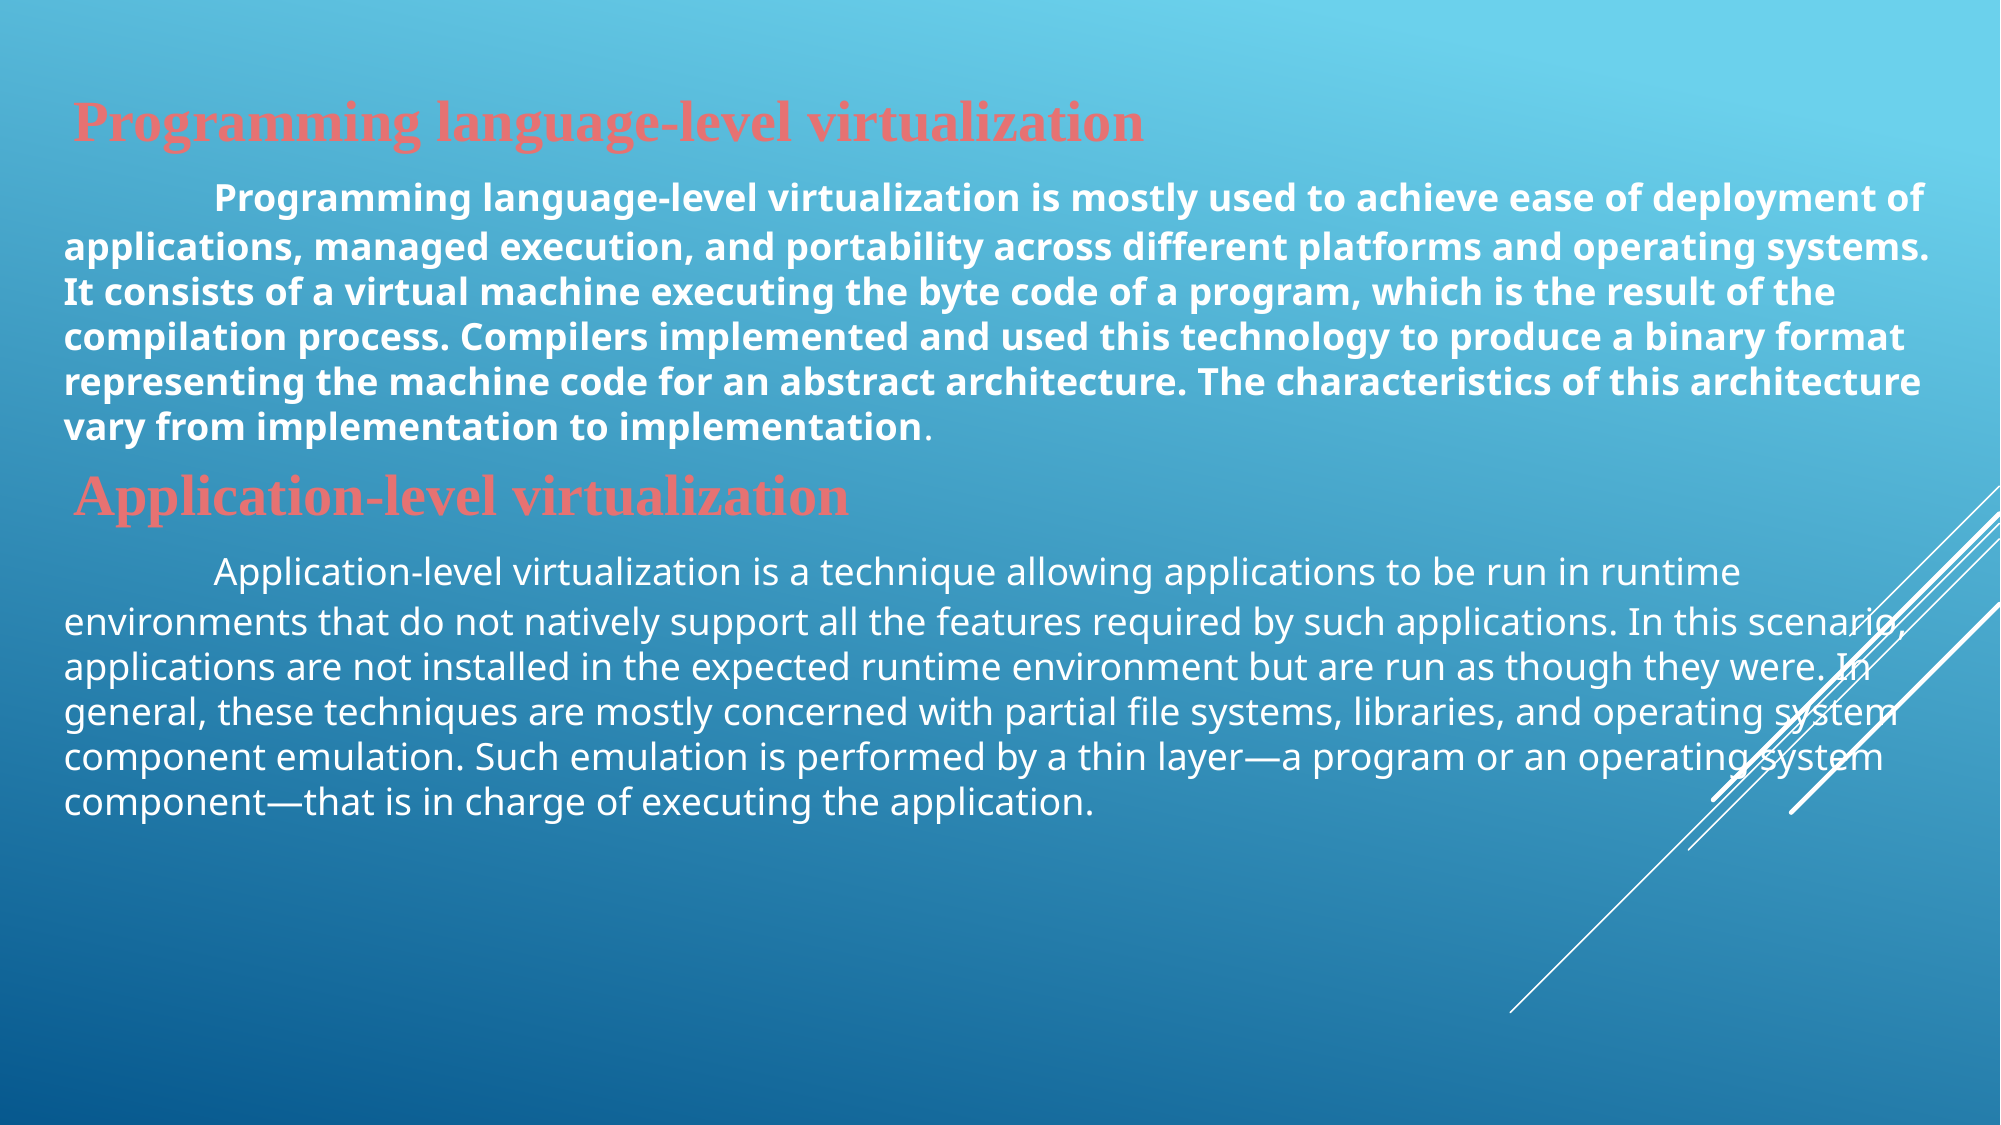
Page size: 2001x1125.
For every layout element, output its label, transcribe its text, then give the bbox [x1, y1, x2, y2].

text_box Application-level virtualization Application-level virtualization is a technique allowing applications to be run in runtime environments that do not natively support all the features required by such applications. In this scenario, applications are not installed in the expected runtime environment but are run as though they were. In general, these techniques are mostly concerned with partial file systems, libraries, and operating system component emulation. Such emulation is performed by a thin layer—a program or an operating system component—that is in charge of executing the application. [48, 450, 1951, 830]
text_box Programming language-level virtualization Programming language-level virtualization is mostly used to achieve ease of deployment of applications, managed execution, and portability across different platforms and operating systems. It consists of a virtual machine executing the byte code of a program, which is the result of the compilation process. Compilers implemented and used this technology to produce a binary format representing the machine code for an abstract architecture. The characteristics of this architecture vary from implementation to implementation. [48, 75, 1951, 450]
